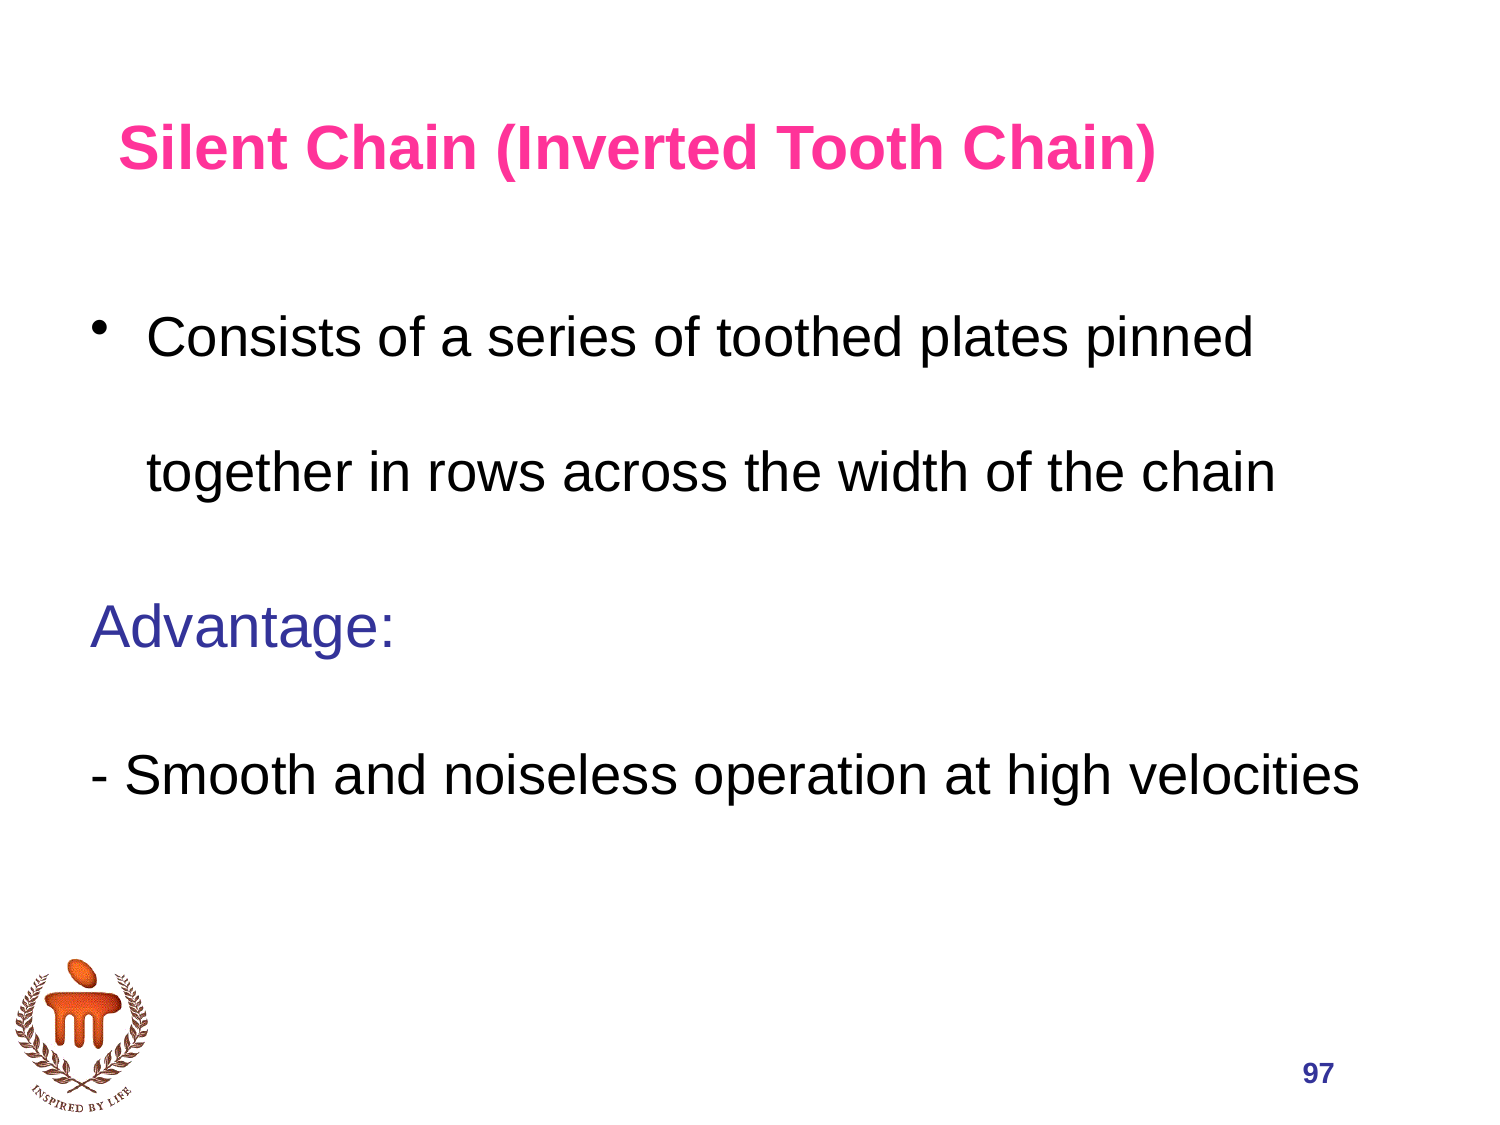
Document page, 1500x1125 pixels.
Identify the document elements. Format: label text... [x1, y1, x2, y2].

picture [0, 952, 157, 1118]
list Consists of a series of toothed plates pinned together in rows across the width of the chain Advantage: - Smooth and noiseless operation at high velocities [75, 224, 1425, 968]
slide_number 97 [999, 1046, 1351, 1125]
text_box Silent Chain (Inverted Tooth Chain) [103, 99, 1191, 190]
